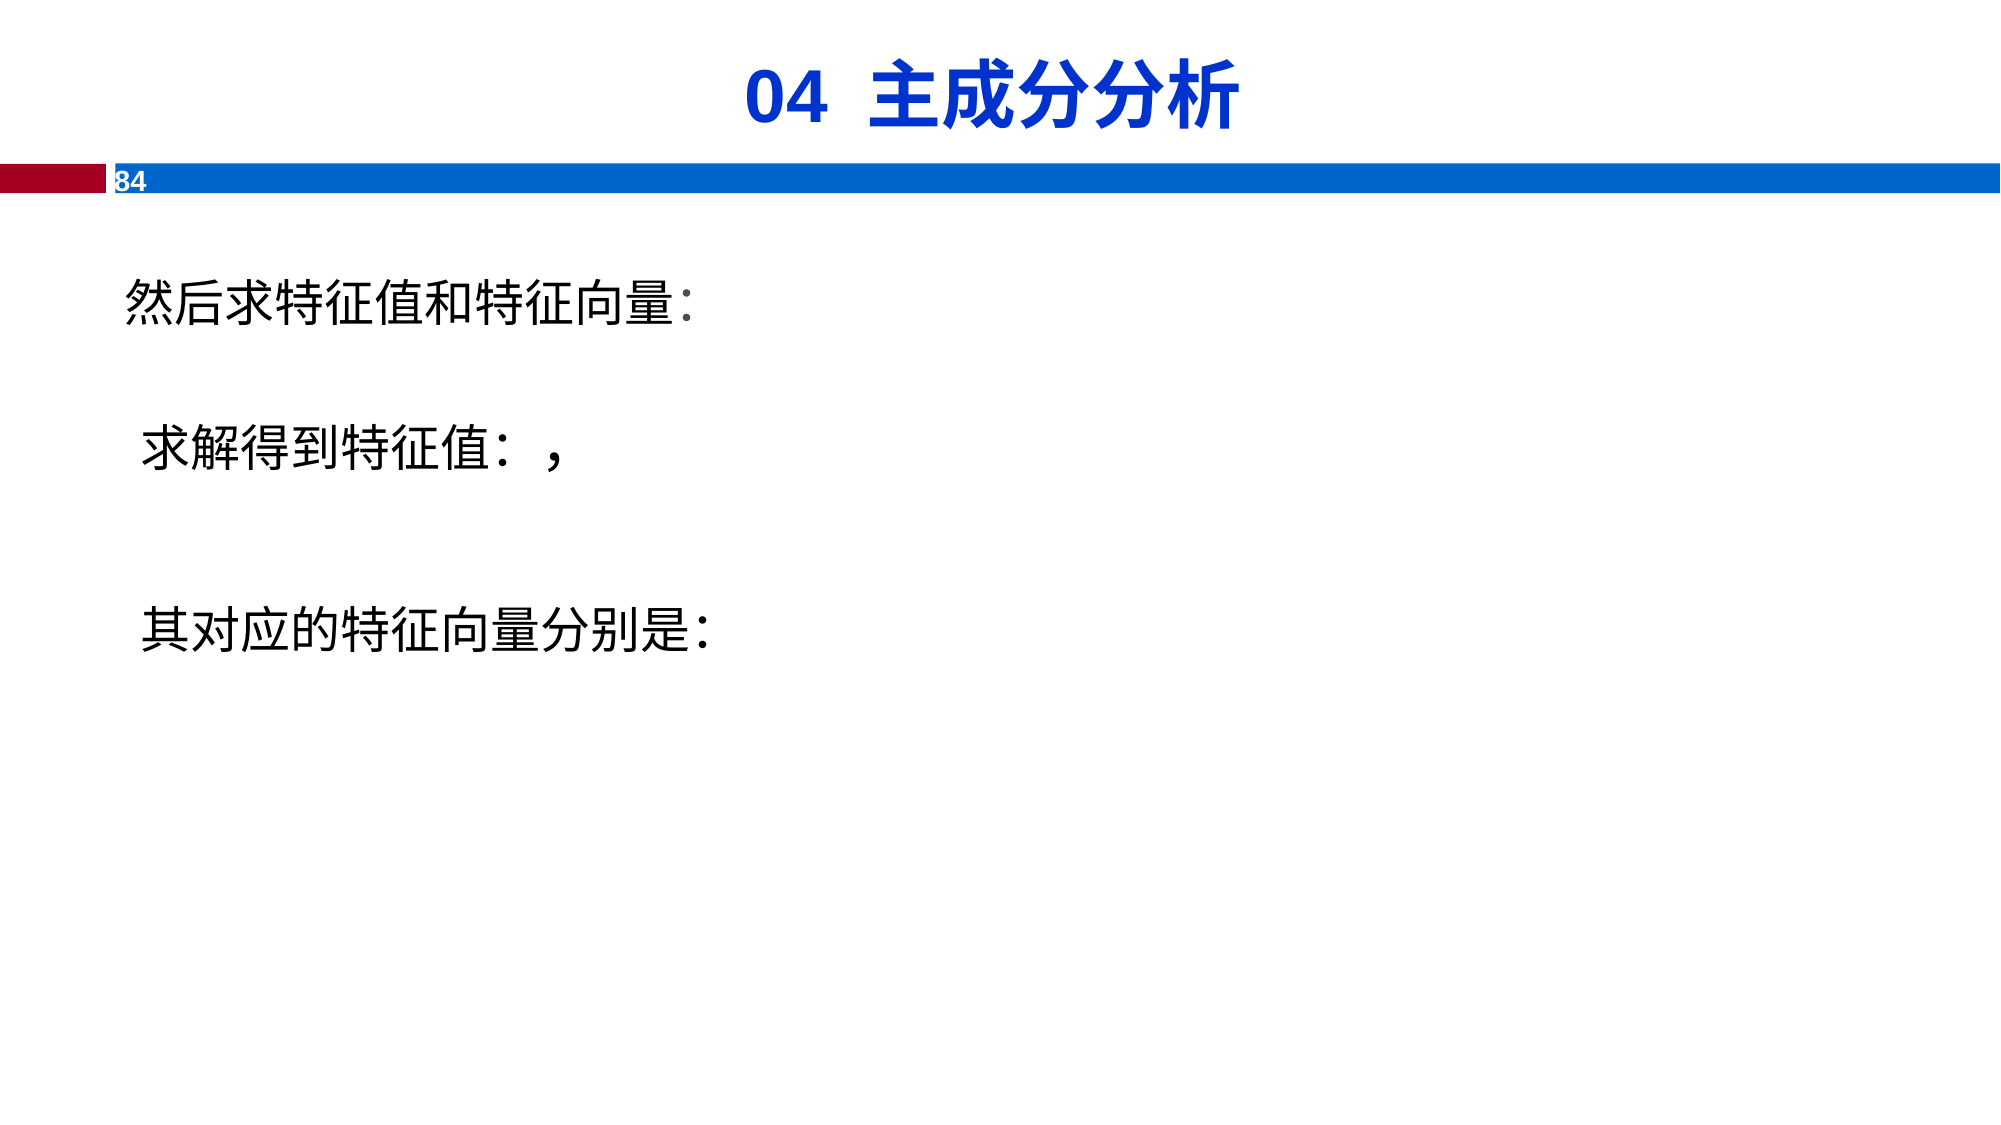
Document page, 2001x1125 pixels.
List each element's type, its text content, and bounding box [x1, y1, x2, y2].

title 04 主成分分析 [48, 36, 1939, 148]
